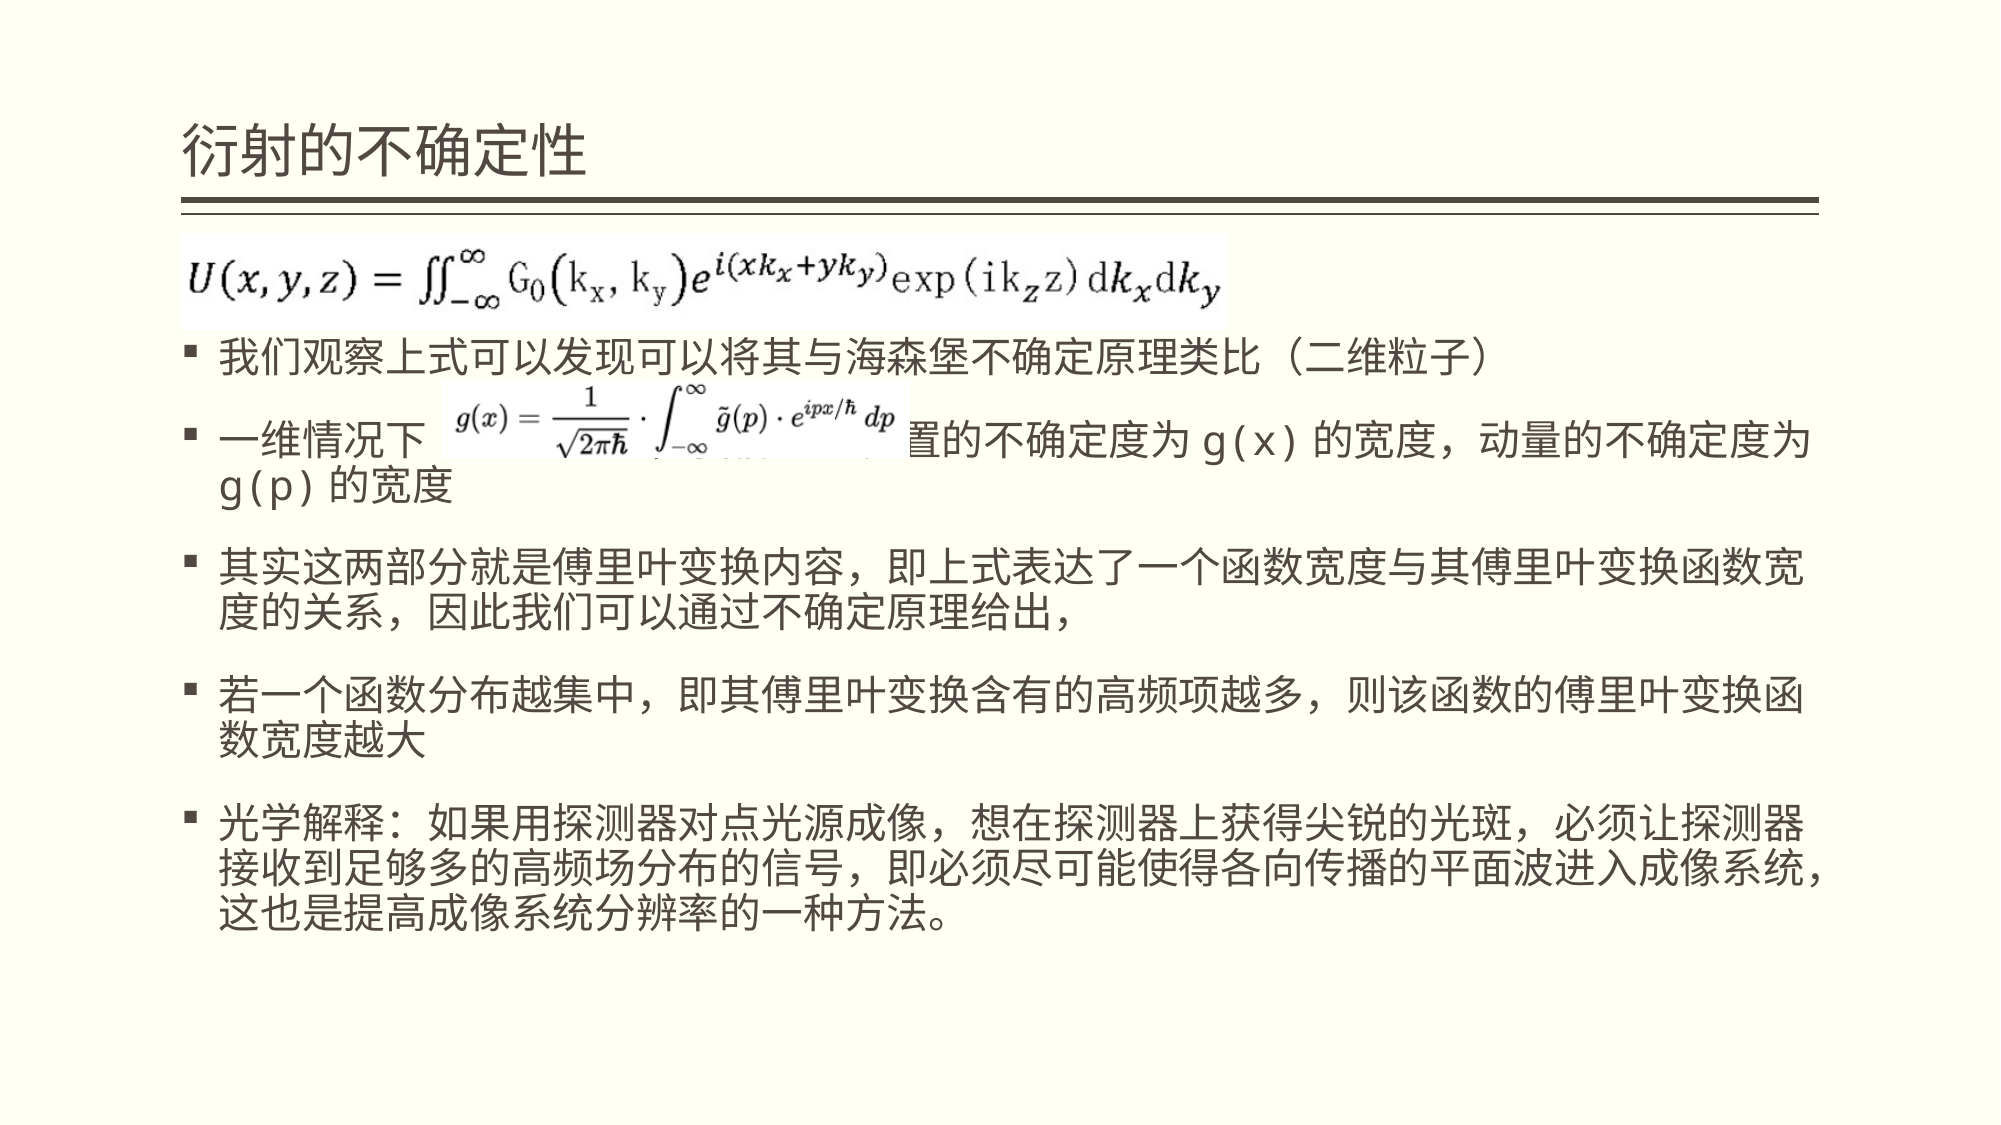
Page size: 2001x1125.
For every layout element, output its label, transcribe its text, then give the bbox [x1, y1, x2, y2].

picture [181, 233, 1227, 330]
picture [442, 378, 910, 458]
title 衍射的不确定性 [181, 12, 1819, 193]
